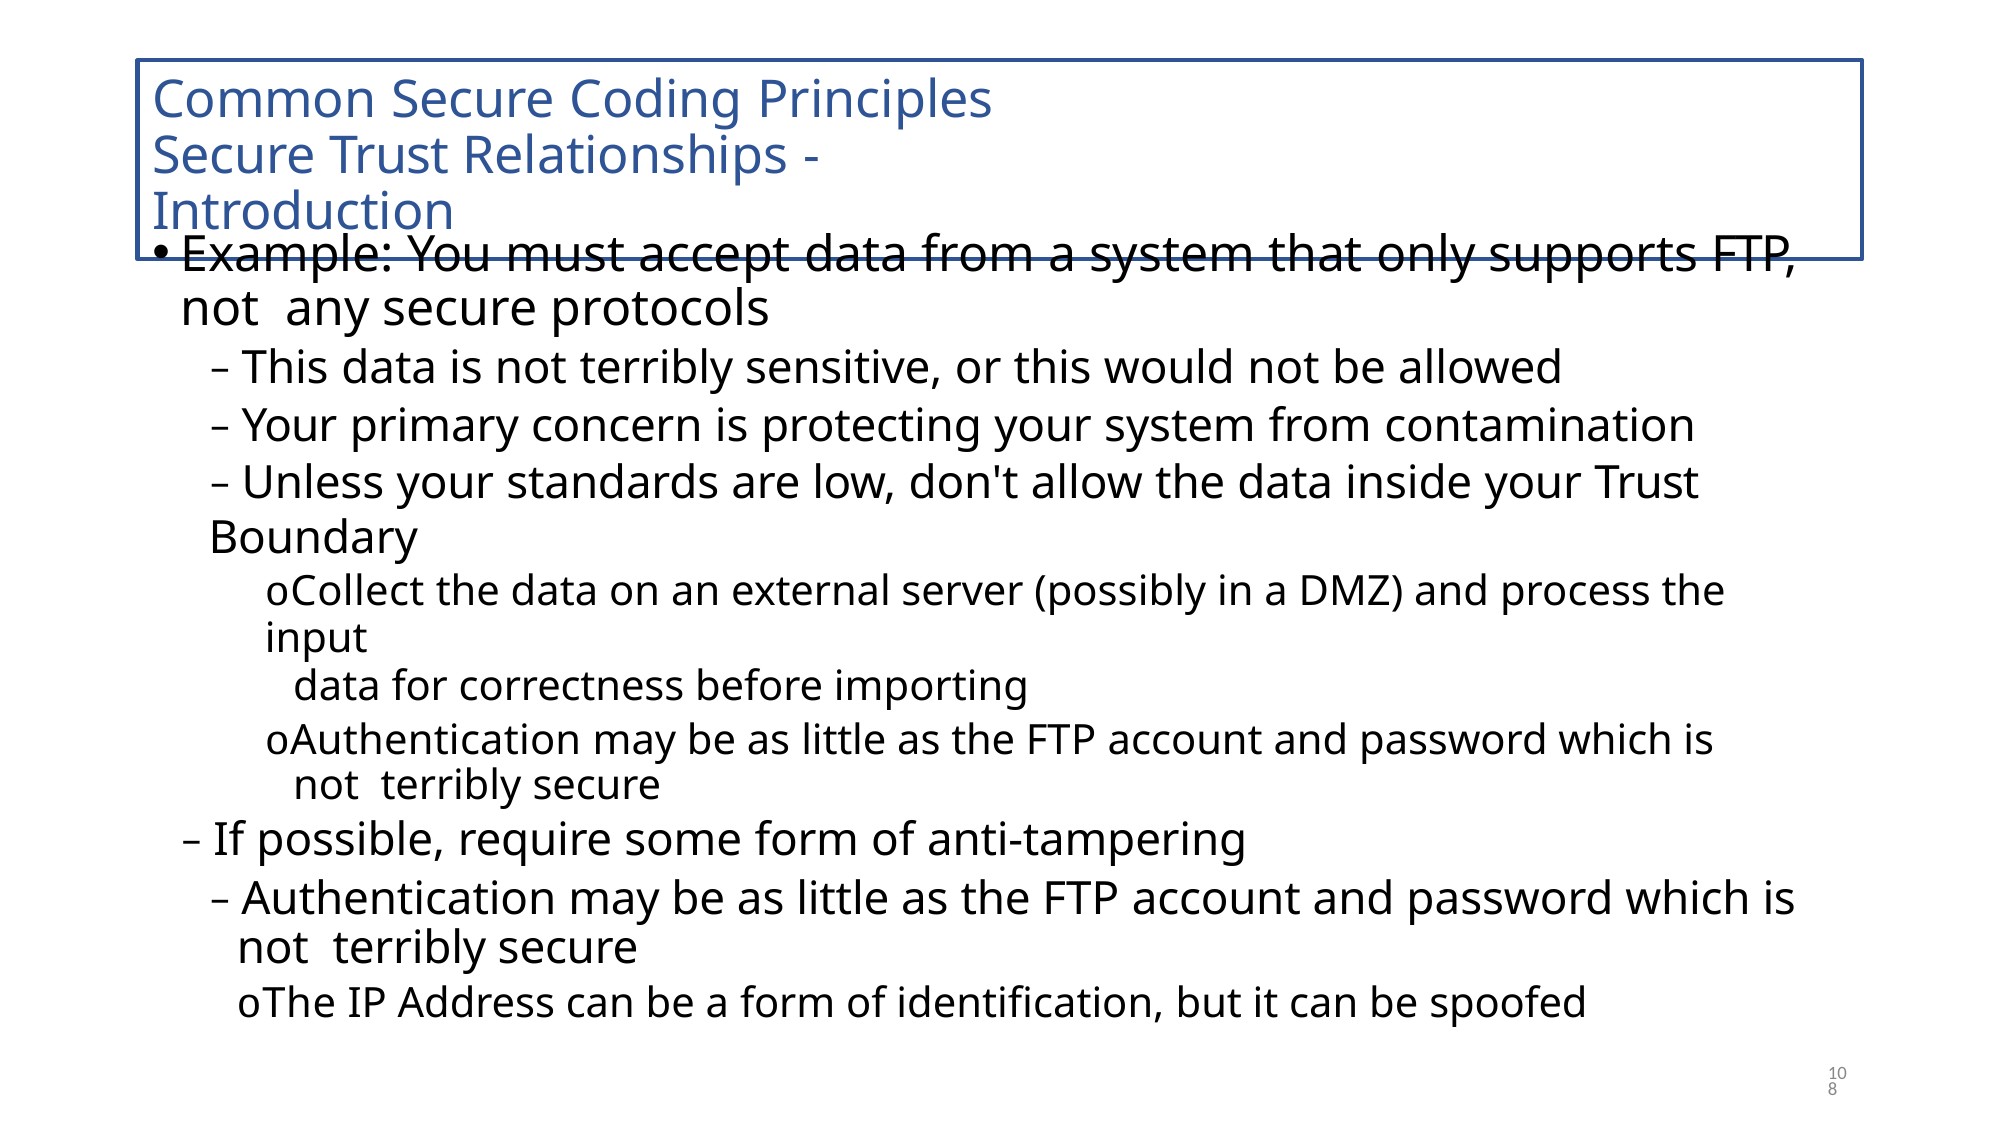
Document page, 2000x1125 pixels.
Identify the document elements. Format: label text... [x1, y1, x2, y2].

title Common Secure Coding Principles Secure Trust Relationships - Introduction [137, 60, 1863, 260]
text_box Example: You must accept data from a system that only supports FTP, not any secure protocols – This data is not terribly sensitive, or this would not be allowed – Your primary concern is protecting your system from contamination – Unless your standards are low, don't allow the data inside your Trust Boundary oCollect the data on an external server (possibly in a DMZ) and process the input data for correctness before importing oAuthentication may be as little as the FTP account and password which is not terribly secure – If possible, require some form of anti-tampering – Authentication may be as little as the FTP account and password which is not terribly secure oThe IP Address can be a form of identification, but it can be spoofed [150, 218, 1831, 1026]
slide_number 108 [1812, 1062, 1856, 1125]
